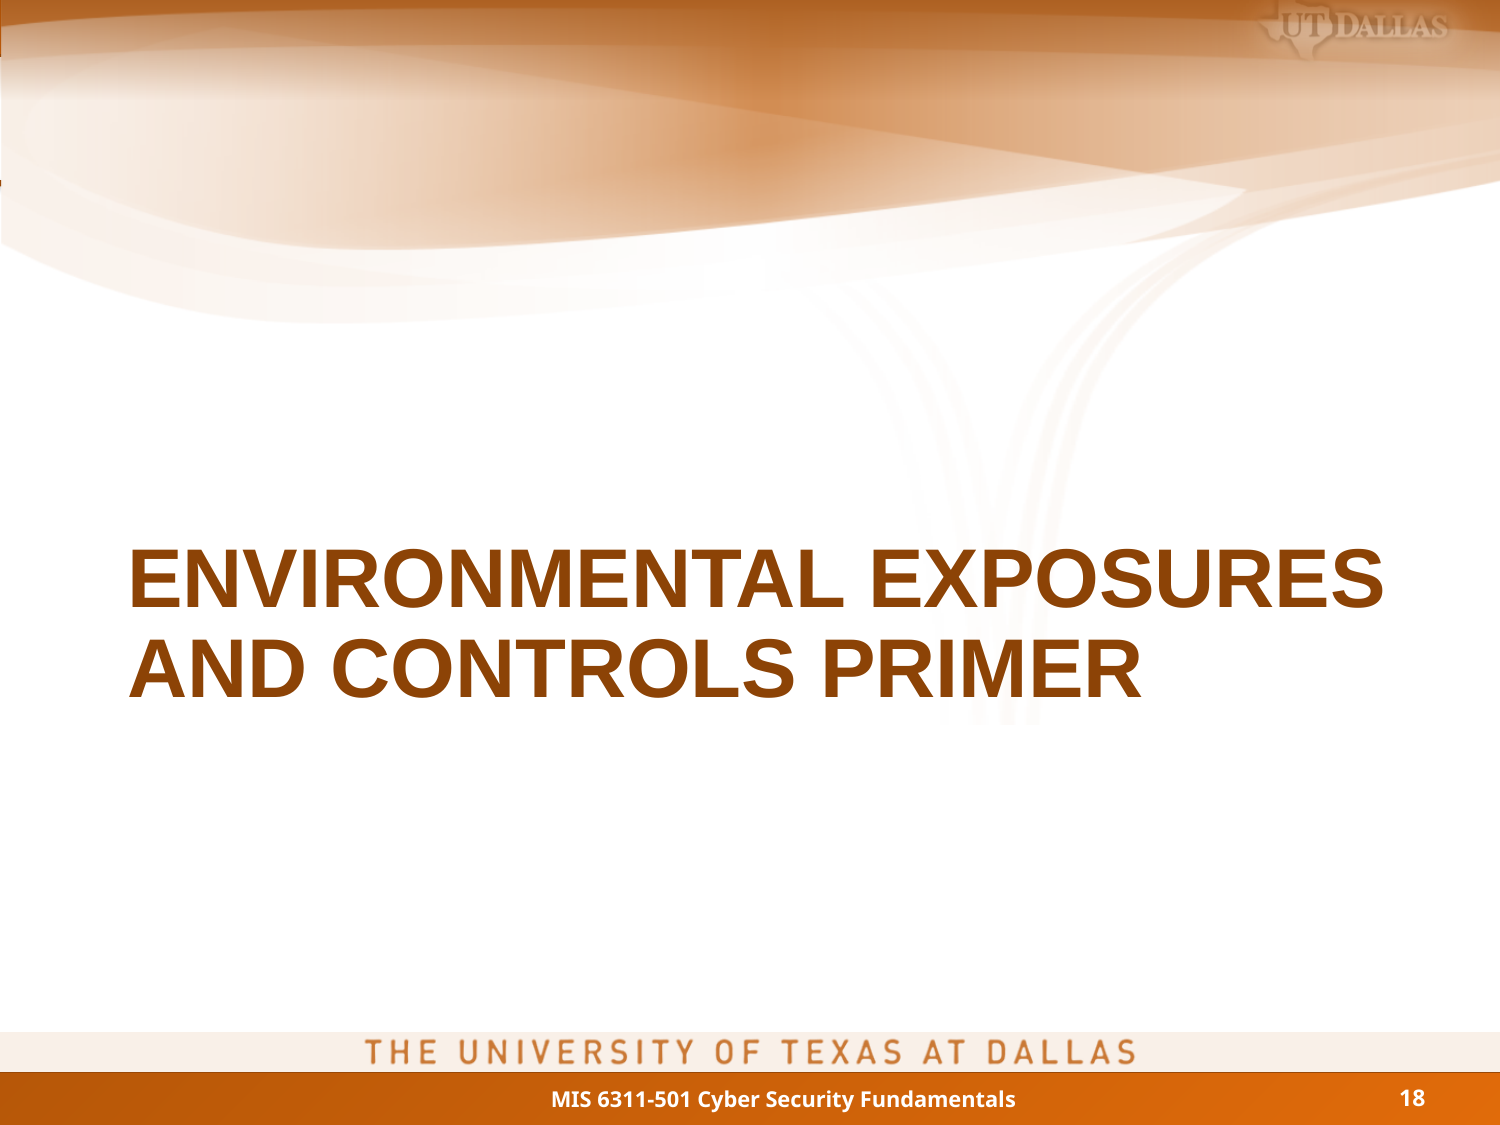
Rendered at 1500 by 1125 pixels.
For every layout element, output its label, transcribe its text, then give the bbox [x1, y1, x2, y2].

picture [1218, 0, 1500, 86]
title Environmental Exposures and Controls Primer [112, 499, 1500, 724]
slide_number 18 [1350, 1076, 1475, 1120]
